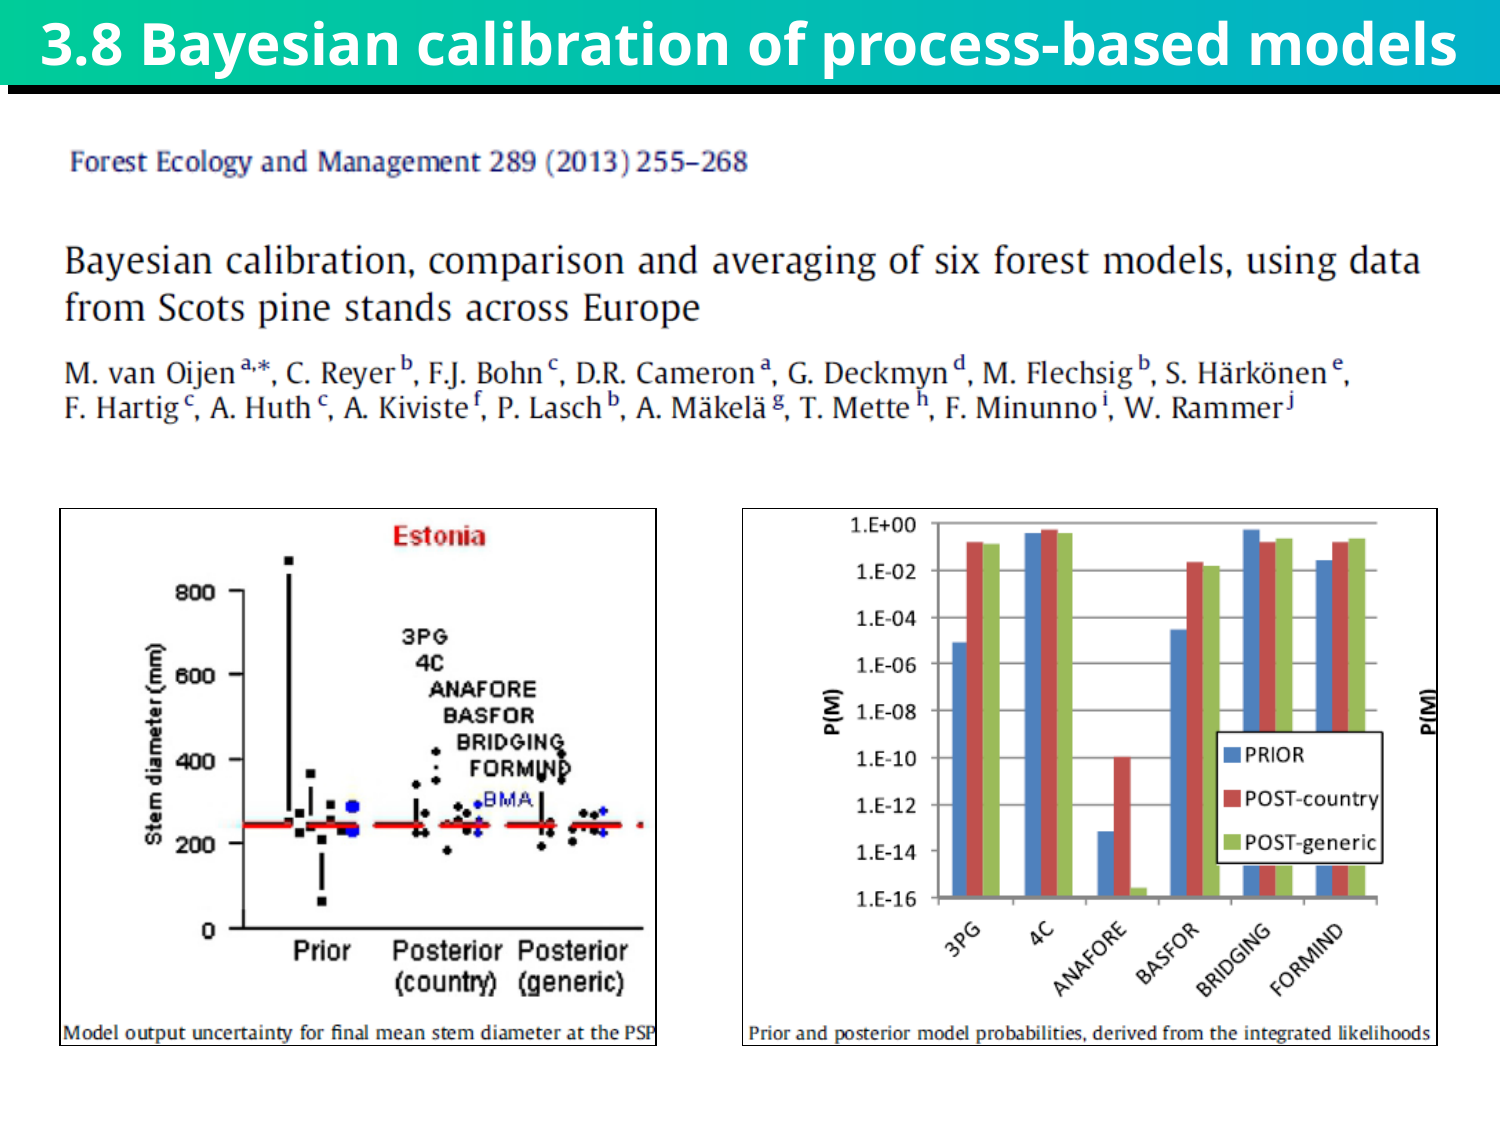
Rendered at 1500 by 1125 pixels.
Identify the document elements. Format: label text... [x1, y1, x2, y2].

picture [60, 509, 656, 1045]
title 3.8 Bayesian calibration of process-based models [0, 0, 1500, 86]
picture [742, 509, 1437, 1045]
picture [60, 232, 1425, 427]
picture [45, 126, 771, 192]
